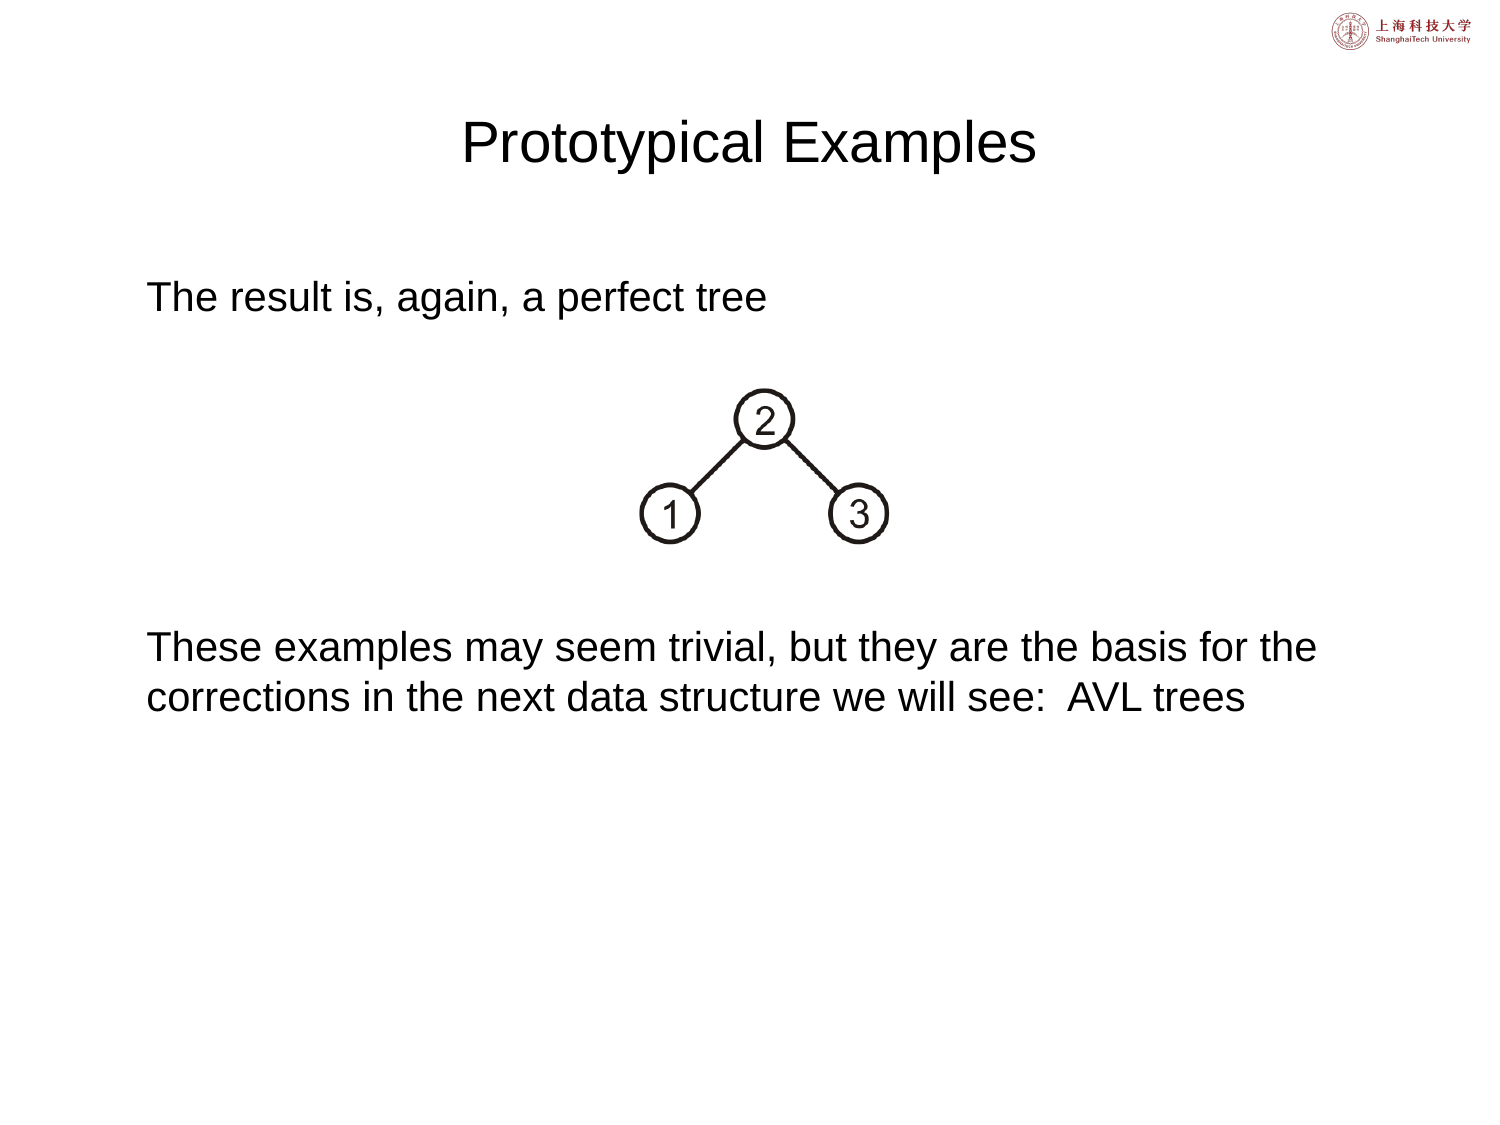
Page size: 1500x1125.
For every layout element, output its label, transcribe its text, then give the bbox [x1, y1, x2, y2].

title Prototypical Examples [74, 44, 1426, 233]
picture [632, 381, 897, 646]
list The result is, again, a perfect tree These examples may seem trivial, but they are the basis for the corrections in the next data structure we will see: AVL trees [74, 262, 1426, 1006]
picture [1327, 0, 1478, 109]
